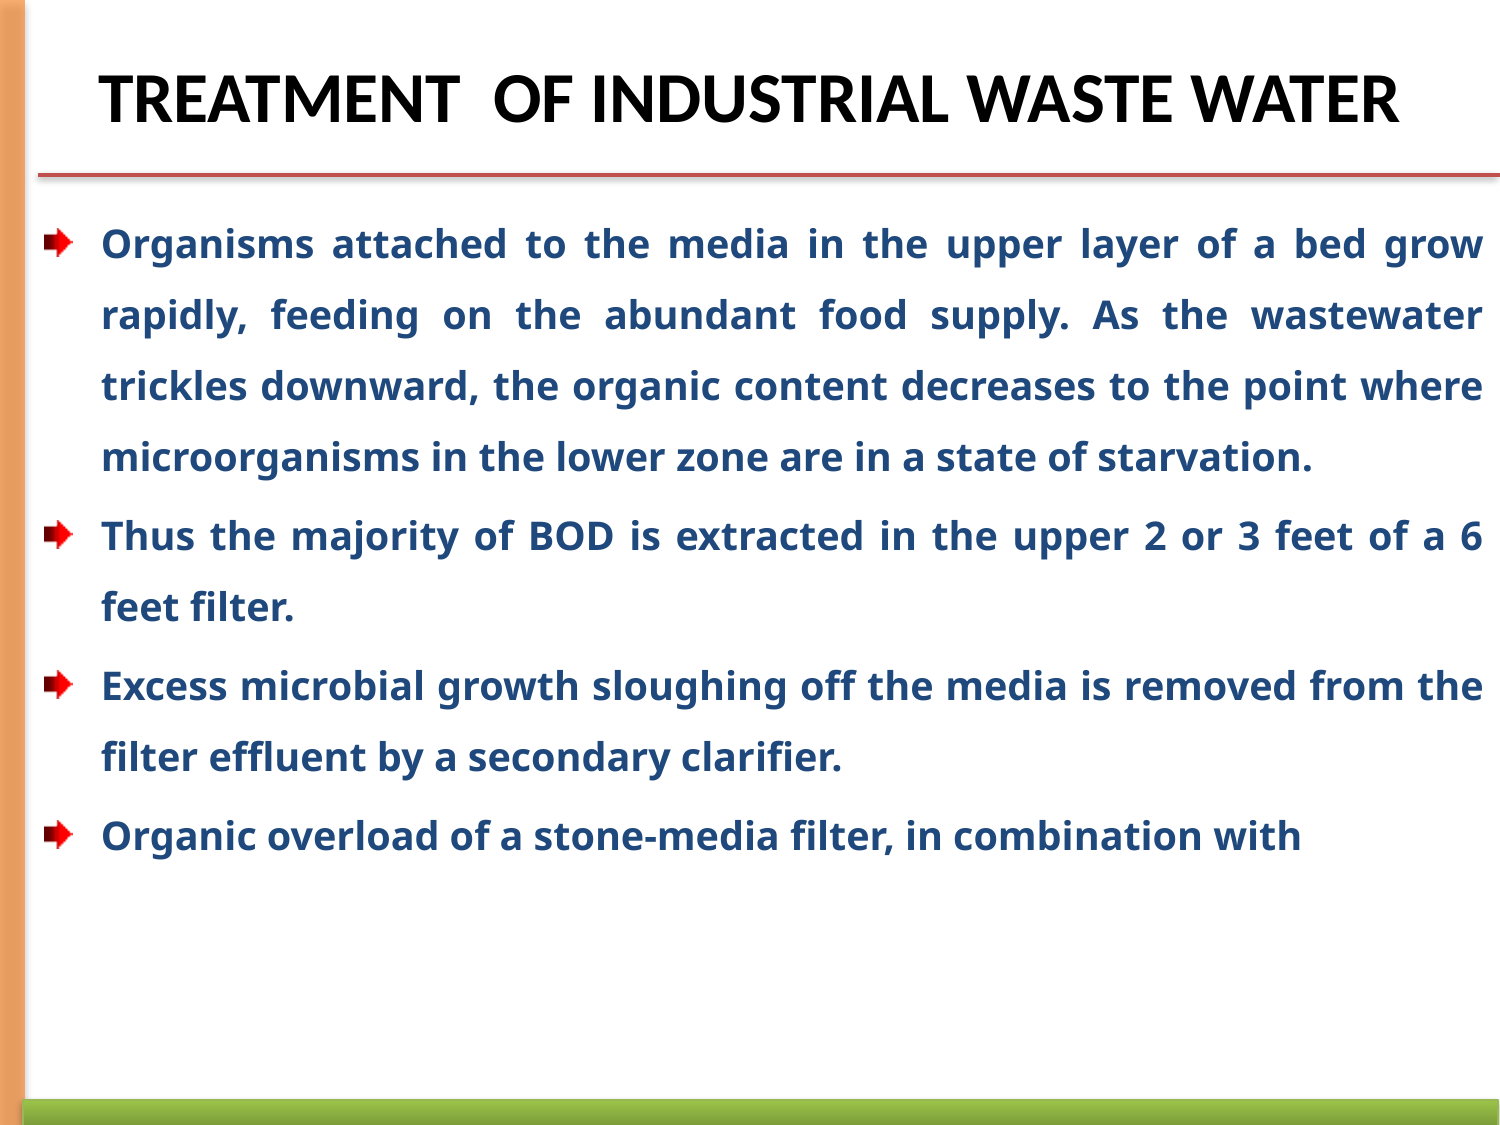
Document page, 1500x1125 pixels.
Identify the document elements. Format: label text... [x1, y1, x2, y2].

list Organisms attached to the media in the upper layer of a bed grow rapidly, feeding on the abundant food supply. As the wastewater trickles downward, the organic content decreases to the point where microorganisms in the lower zone are in a state of starvation. Thus the majority of BOD is extracted in the upper 2 or 3 feet of a 6 feet filter. Excess microbial growth sloughing off the media is removed from the filter effluent by a secondary clarifier. Organic overload of a stone-media filter, in combination with [29, 187, 1500, 1125]
picture [44, 670, 73, 699]
picture [44, 520, 73, 549]
title TREATMENT OF INDUSTRIAL WASTE WATER [74, 0, 1425, 187]
picture [44, 228, 73, 257]
picture [44, 820, 73, 849]
